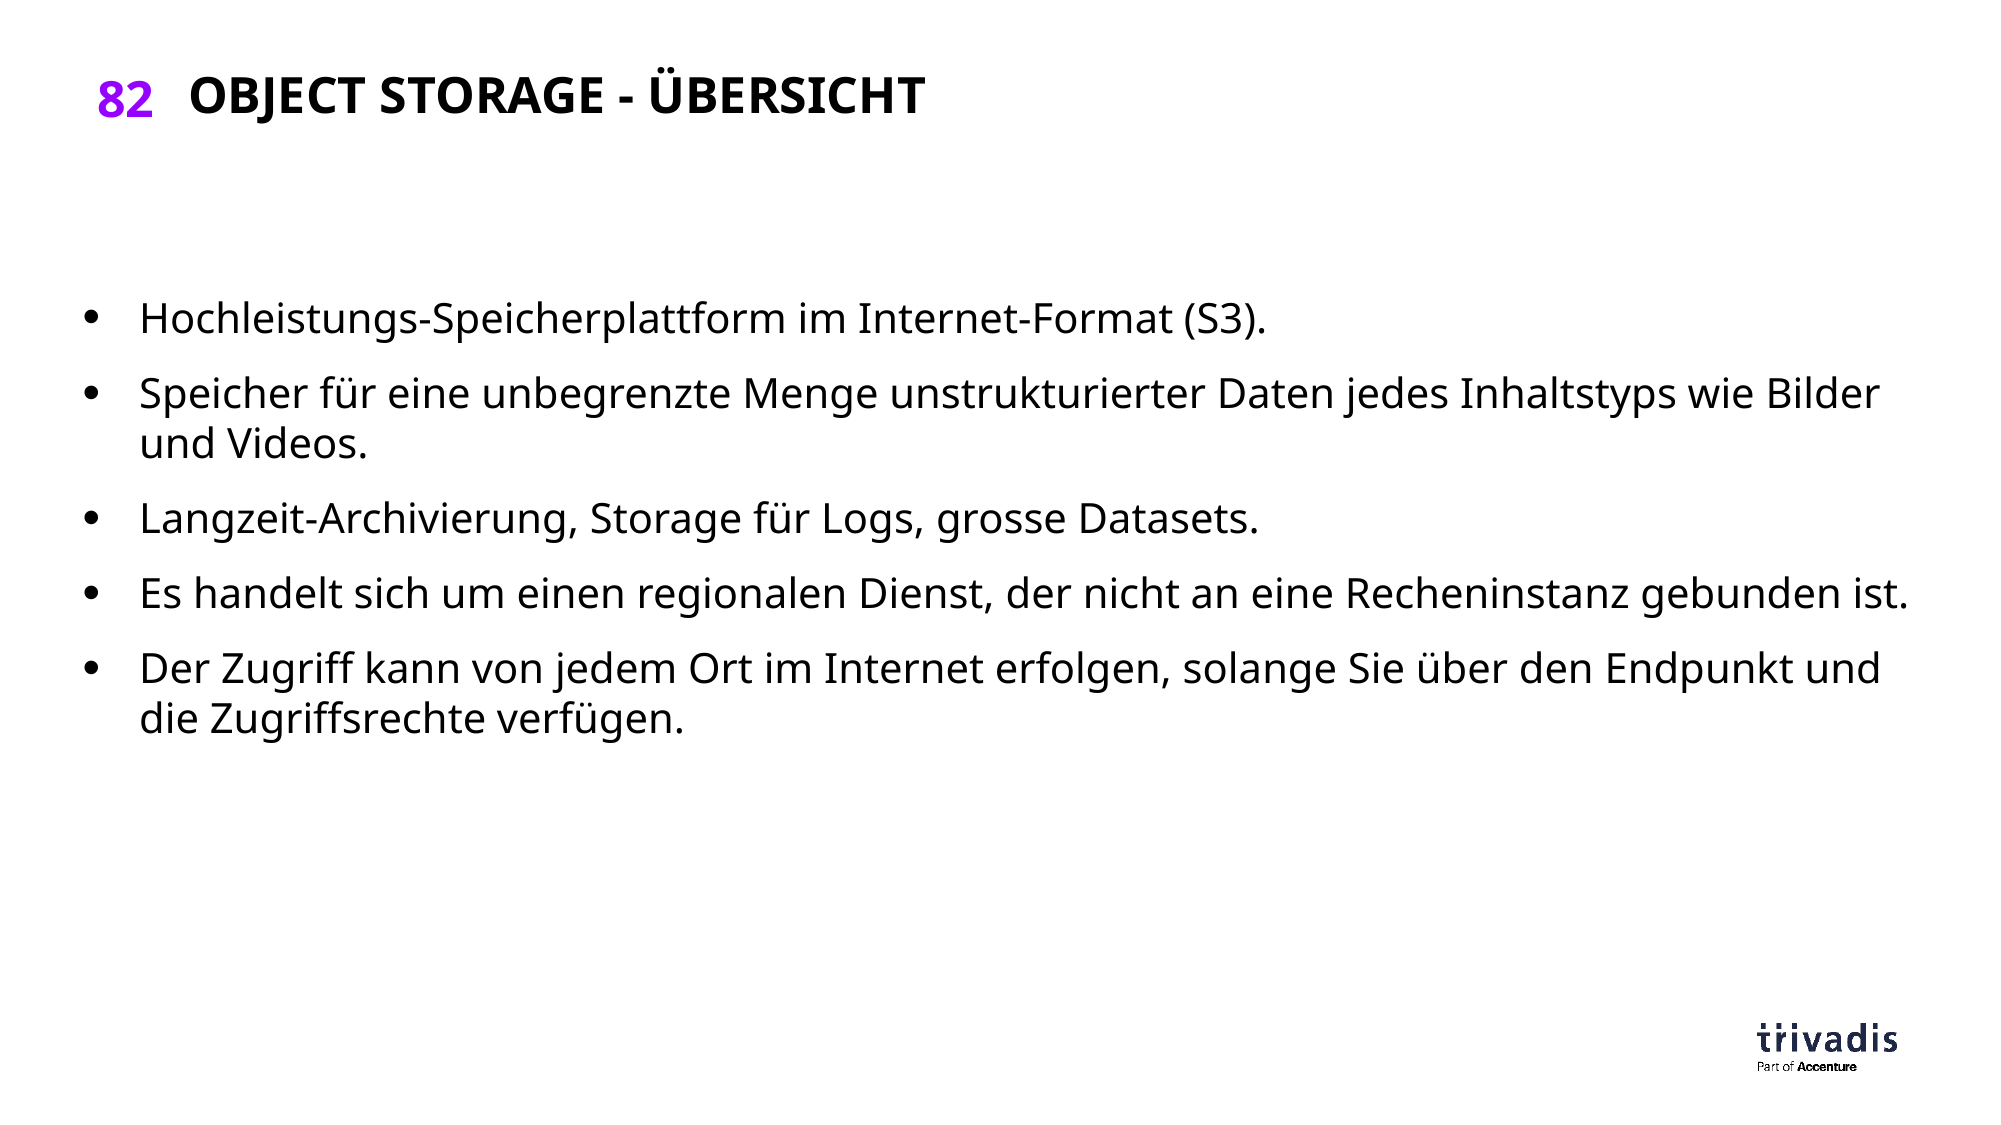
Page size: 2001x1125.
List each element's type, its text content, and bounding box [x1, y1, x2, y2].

list Hochleistungs-Speicherplattform im Internet-Format (S3). Speicher für eine unbegrenzte Menge unstrukturierter Daten jedes Inhaltstyps wie Bilder und Videos. Langzeit-Archivierung, Storage für Logs, grosse Datasets. Es handelt sich um einen regionalen Dienst, der nicht an eine Recheninstanz gebunden ist. Der Zugriff kann von jedem Ort im Internet erfolgen, solange Sie über den Endpunkt und die Zugriffsrechte verfügen. [65, 284, 1933, 1062]
title Object storage - übersicht [170, 63, 1933, 136]
picture [1757, 1062, 1897, 1071]
